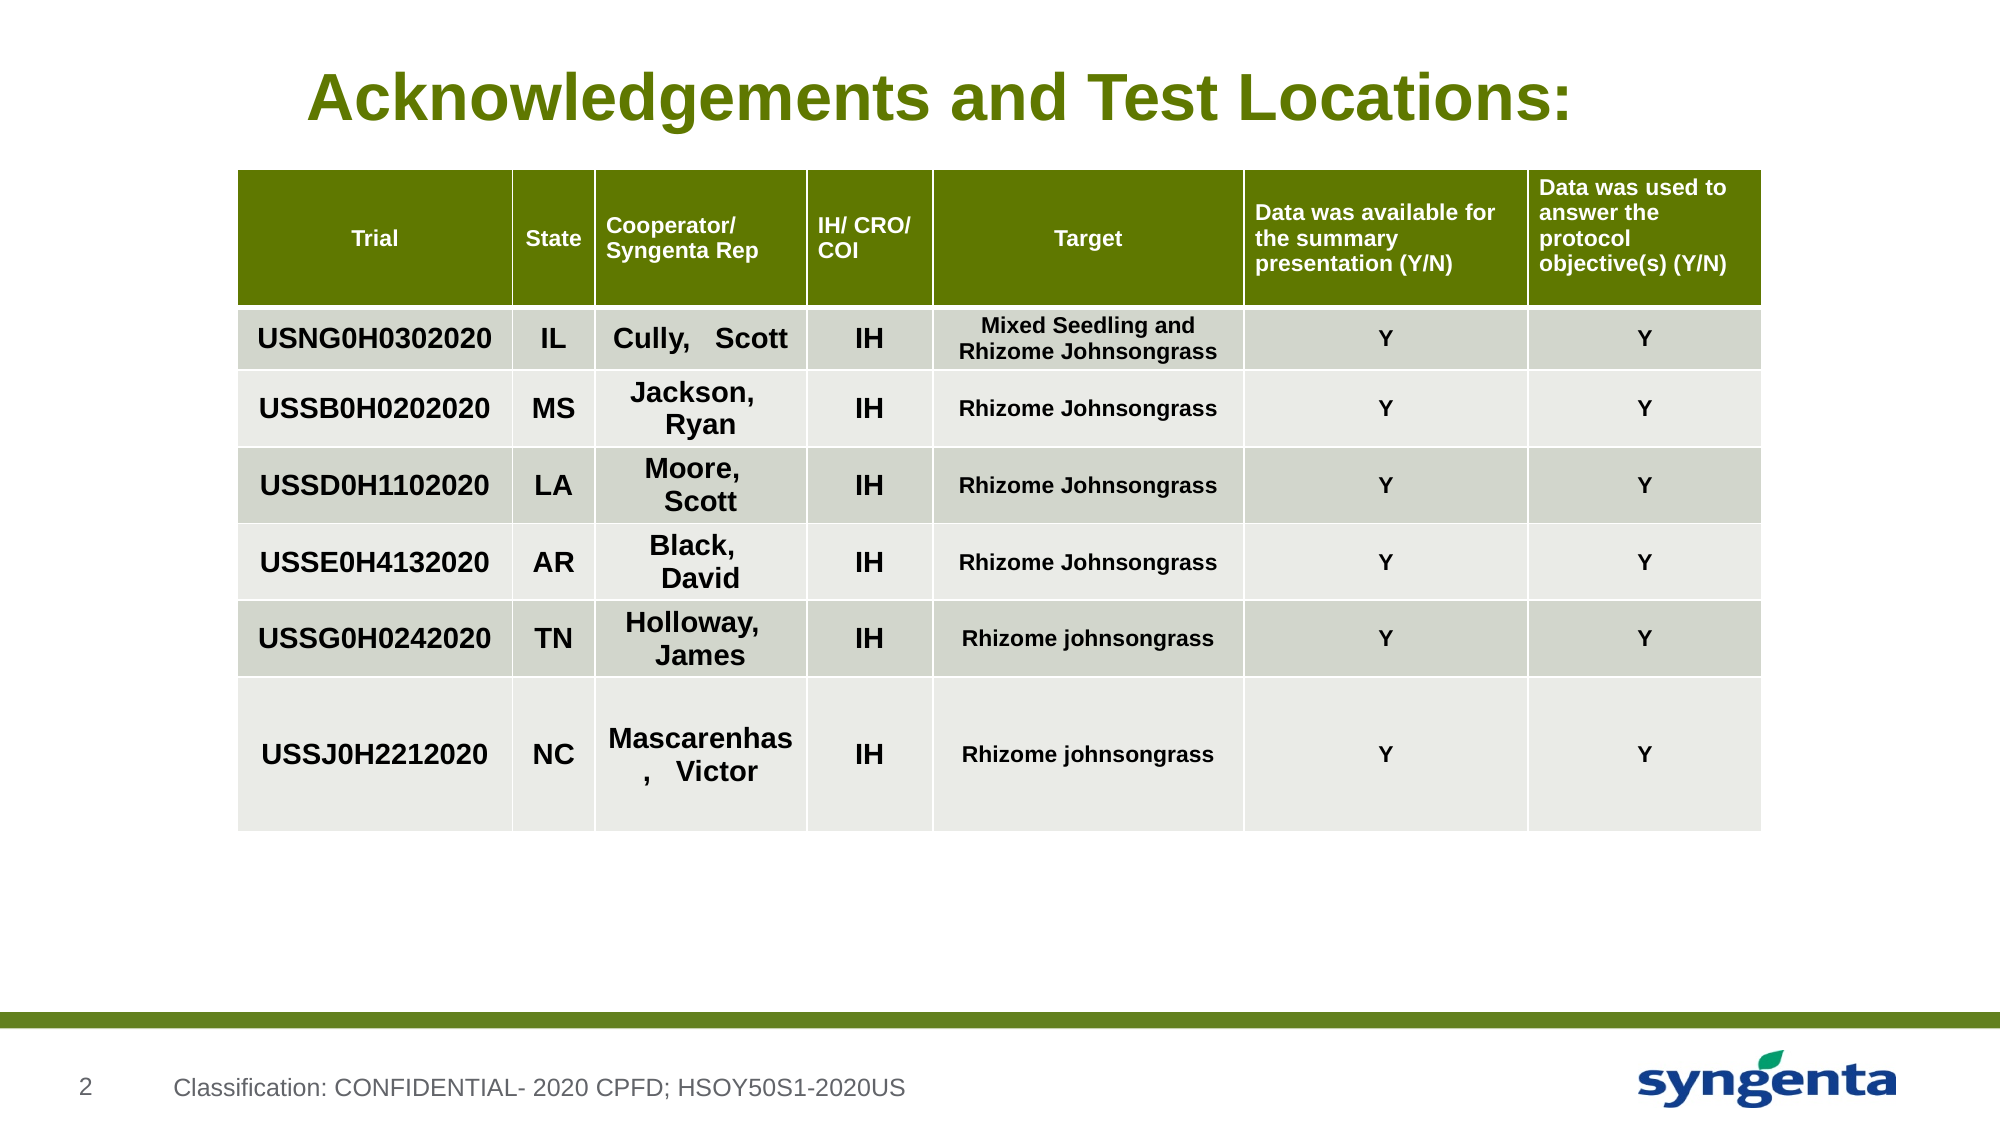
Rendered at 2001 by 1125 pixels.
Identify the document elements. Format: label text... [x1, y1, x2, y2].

table_cell Rhizome johnsongrass [934, 678, 1243, 831]
table_cell IH [808, 448, 932, 523]
table_cell Y [1529, 601, 1761, 676]
table_cell Y [1529, 678, 1761, 831]
table_header IH/ CRO/ COI [808, 170, 932, 305]
table_cell USSE0H4132020 [238, 524, 512, 599]
table_header Trial [238, 170, 512, 305]
picture [0, 1012, 2000, 1125]
table_header Data was available for the summary presentation (Y/N) [1245, 170, 1527, 305]
table_cell Y [1245, 524, 1527, 599]
table_cell Y [1245, 310, 1527, 369]
table_cell NC [513, 678, 594, 831]
table_cell LA [513, 448, 594, 523]
table_cell Y [1529, 448, 1761, 523]
table_cell USNG0H0302020 [238, 310, 512, 369]
table_cell IH [808, 371, 932, 446]
table_cell Jackson, Ryan [596, 371, 806, 446]
table_cell IH [808, 524, 932, 599]
table_cell Rhizome johnsongrass [934, 601, 1243, 676]
table_cell Mixed Seedling and Rhizome Johnsongrass [934, 310, 1243, 369]
table_header Cooperator/ Syngenta Rep [596, 170, 806, 305]
table_cell Y [1245, 448, 1527, 523]
table_cell USSD0H1102020 [238, 448, 512, 523]
table_cell TN [513, 601, 594, 676]
table_cell MS [513, 371, 594, 446]
table_header Target [934, 170, 1243, 305]
footer Classification: CONFIDENTIAL- 2020 CPFD; HSOY50S1-2020US [173, 1063, 1432, 1125]
table_cell Y [1529, 310, 1761, 369]
table_cell USSB0H0202020 [238, 371, 512, 446]
table_header Data was used to answer the protocol objective(s) (Y/N) [1529, 170, 1761, 305]
title Acknowledgements and Test Locations: [306, 62, 1694, 136]
table_cell Holloway, James [596, 601, 806, 676]
table_cell Rhizome Johnsongrass [934, 371, 1243, 446]
table_cell Y [1529, 371, 1761, 446]
table_cell AR [513, 524, 594, 599]
table_header State [513, 170, 594, 305]
table_cell IL [513, 310, 594, 369]
table_cell IH [808, 310, 932, 369]
table_cell Rhizome Johnsongrass [934, 448, 1243, 523]
table_cell Cully, Scott [596, 310, 806, 369]
table_cell Mascarenhas, Victor [596, 678, 806, 831]
table_cell Moore, Scott [596, 448, 806, 523]
table_cell Y [1245, 678, 1527, 831]
table_cell Y [1245, 601, 1527, 676]
table_cell Black, David [596, 524, 806, 599]
table_cell Y [1245, 371, 1527, 446]
table_cell USSJ0H2212020 [238, 678, 512, 831]
table_cell Rhizome Johnsongrass [934, 524, 1243, 599]
table_cell USSG0H0242020 [238, 601, 512, 676]
table_cell IH [808, 678, 932, 831]
table_cell Y [1529, 524, 1761, 599]
table_cell IH [808, 601, 932, 676]
